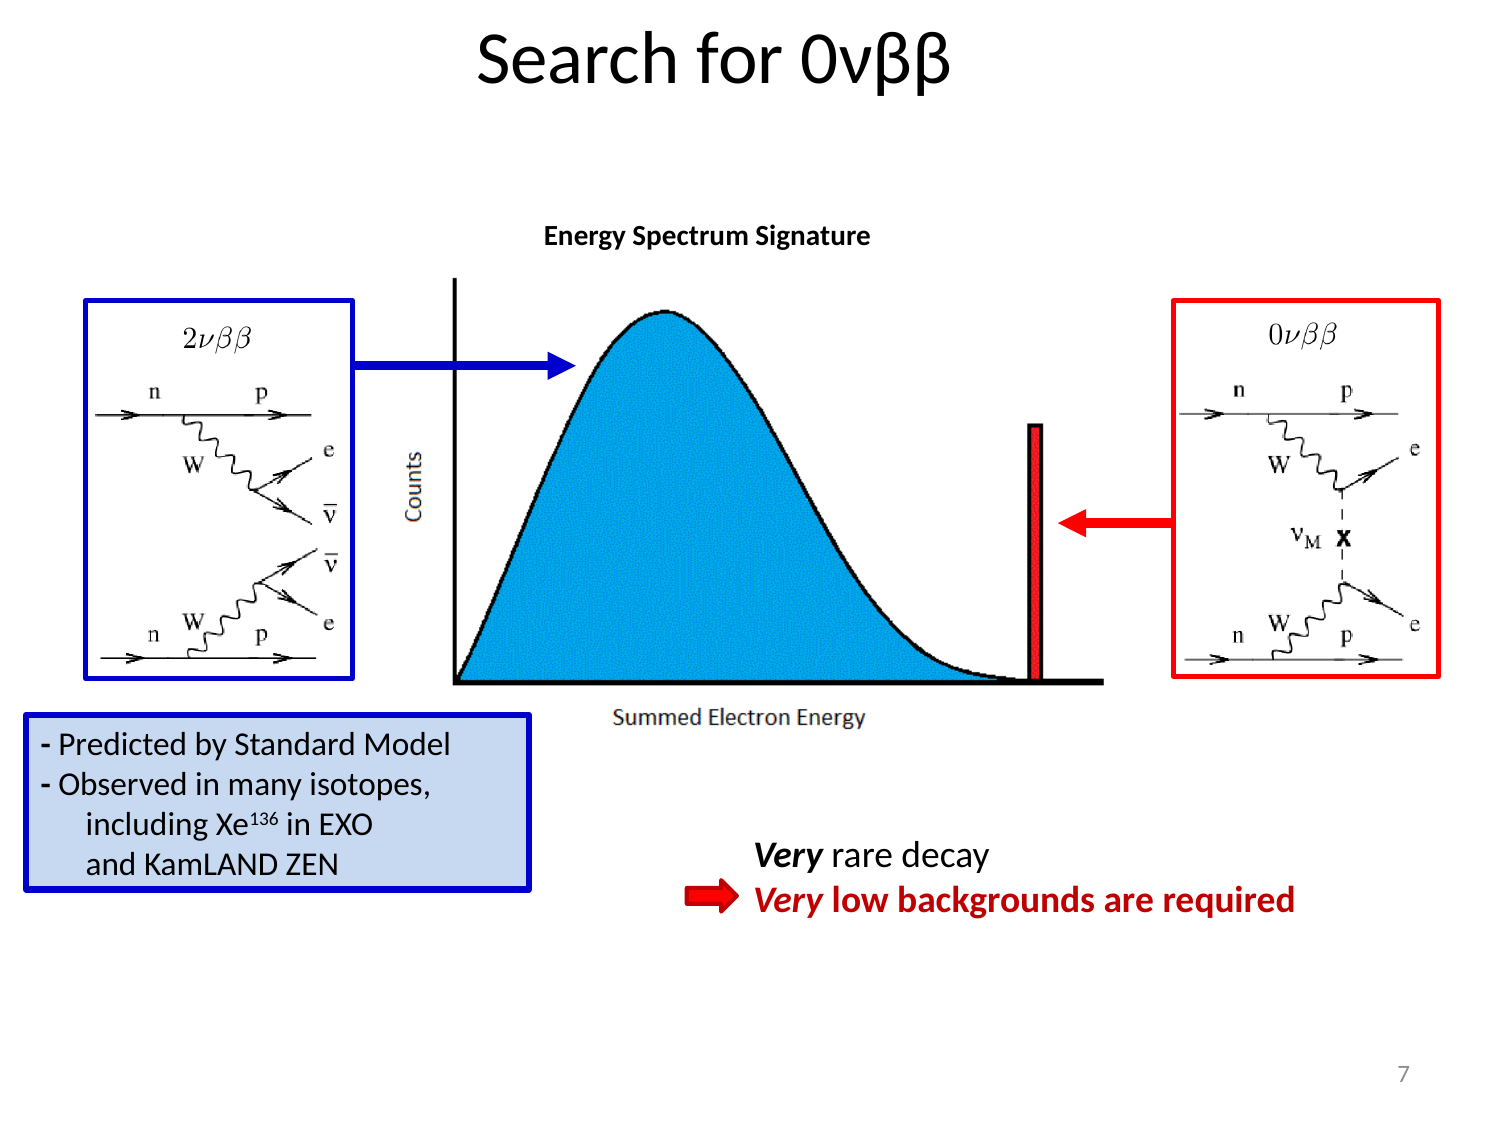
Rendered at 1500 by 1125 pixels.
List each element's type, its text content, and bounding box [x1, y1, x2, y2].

picture [374, 257, 1138, 745]
text_box Very rare decay Very low backgrounds are required [738, 823, 1312, 928]
text_box - Predicted by Standard Model - Observed in many isotopes, including Xe136 in EXO and KamLAND ZEN [25, 714, 529, 890]
text_box [684, 878, 739, 914]
text_box Search for 0νββ [461, 1, 968, 106]
picture [1175, 302, 1436, 674]
text_box Energy Spectrum Signature [528, 208, 895, 255]
picture [88, 302, 350, 677]
slide_number 7 [1074, 1042, 1425, 1103]
